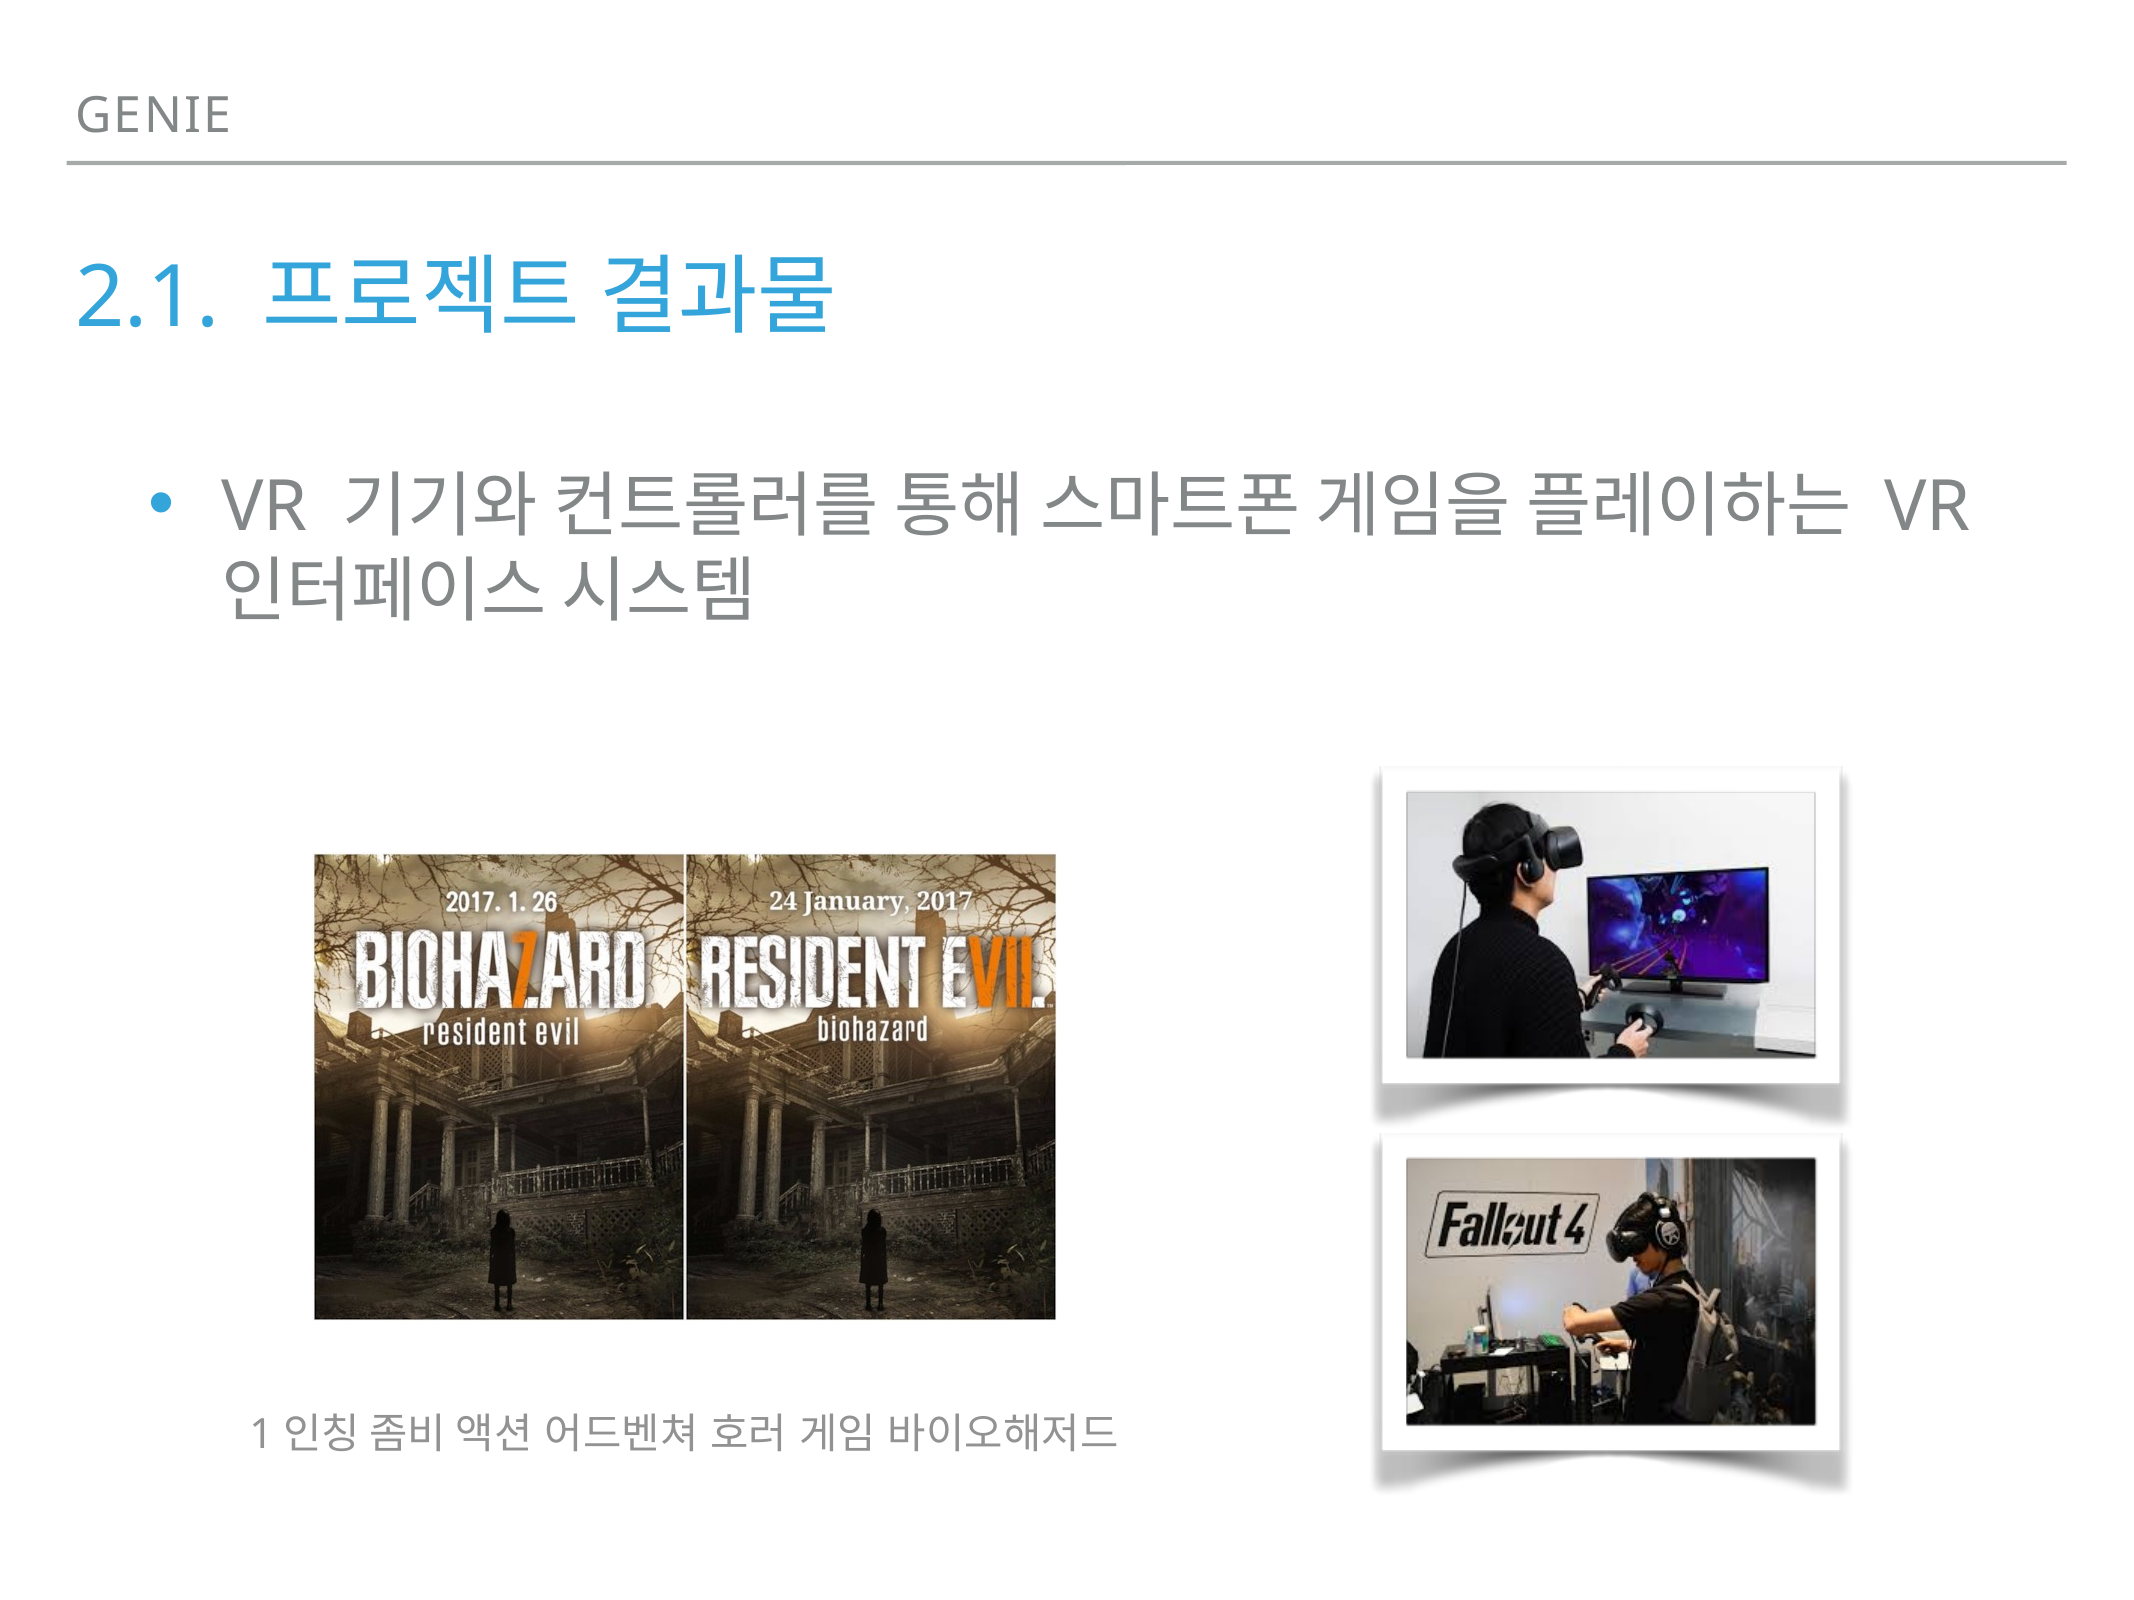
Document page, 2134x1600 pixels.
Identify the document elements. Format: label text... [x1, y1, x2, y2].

title 2.1. 프로젝트 결과물 [66, 251, 2068, 372]
text_box 1인칭 좀비 액션 어드벤쳐 호러 게임 바이오해저드 [36, 1398, 1332, 1466]
list VR 기기와 컨트롤러를 통해 스마트폰 게임을 플레이하는 VR 인터페이스 시스템 [139, 450, 2037, 720]
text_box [1370, 1133, 1856, 1501]
list Genie [66, 84, 1901, 151]
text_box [1370, 766, 1856, 1133]
picture [311, 851, 1057, 1321]
